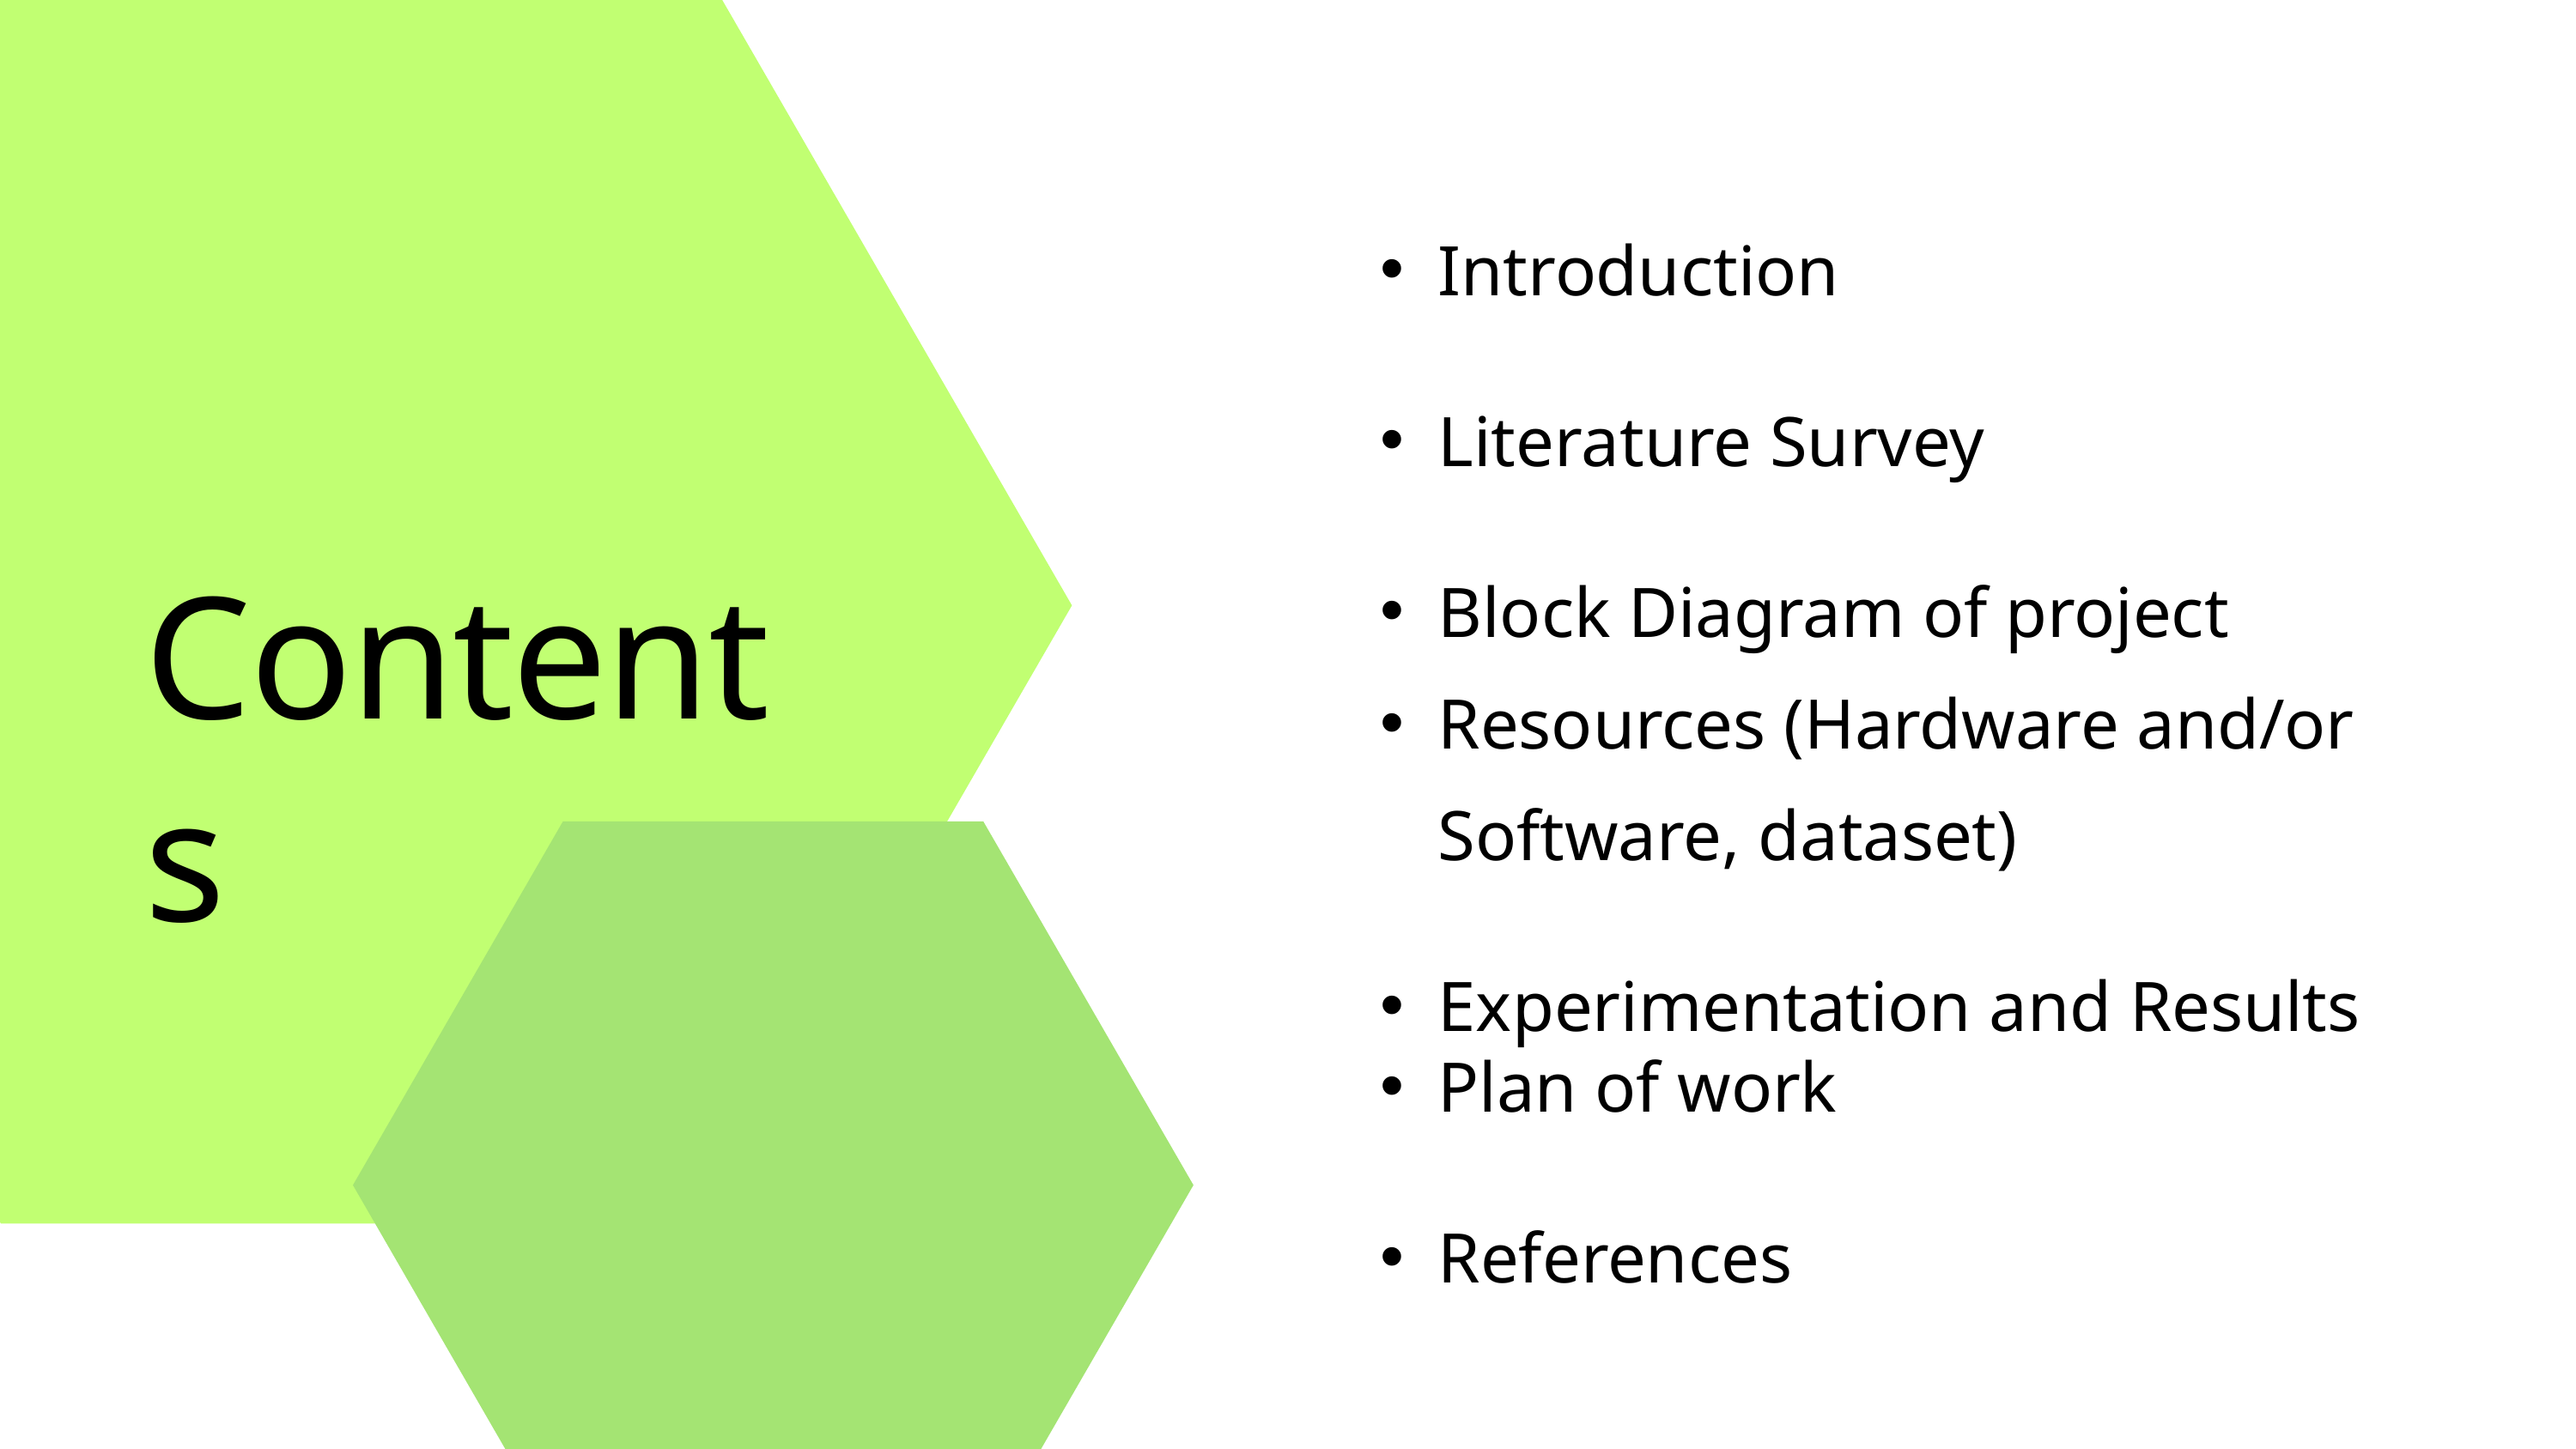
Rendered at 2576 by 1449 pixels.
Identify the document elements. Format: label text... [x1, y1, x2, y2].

text_box Introduction Literature Survey Block Diagram of project Resources (Hardware and/or Software, dataset) Experimentation and Results Plan of work References [1321, 194, 2576, 1297]
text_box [0, 0, 1072, 1224]
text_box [352, 821, 1194, 1449]
